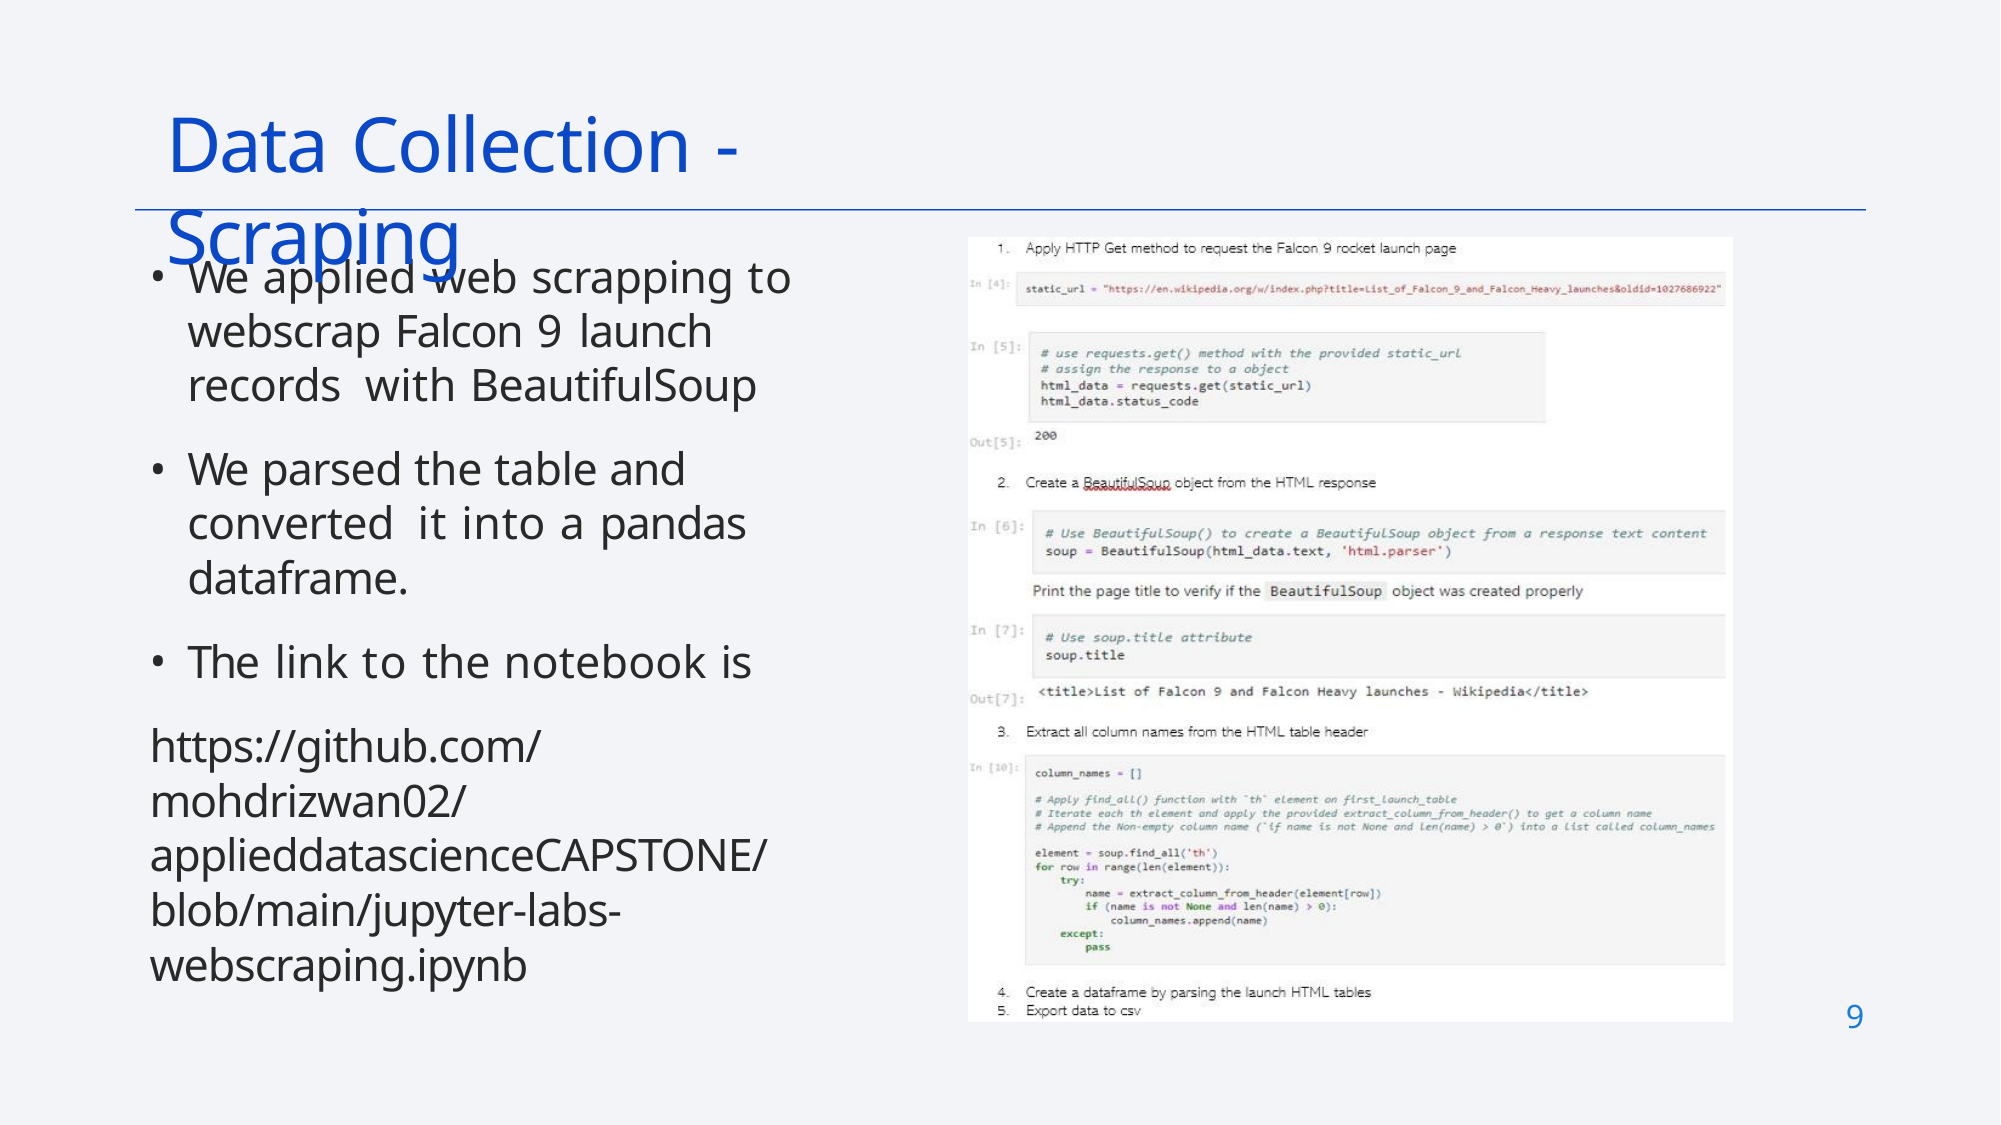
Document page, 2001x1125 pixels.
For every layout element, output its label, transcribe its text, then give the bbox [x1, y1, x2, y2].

text_box 9 [1839, 1002, 1872, 1041]
text_box We applied web scrapping to webscrap Falcon 9 launch records with BeautifulSoup We parsed the table and converted it into a pandas dataframe. The link to the notebook is https://github.com/mohdrizwan02/applieddatascienceCAPSTONE/blob/main/jupyter-labs-webscraping.ipynb [147, 246, 876, 991]
picture [0, 0, 2000, 1125]
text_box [968, 237, 1733, 1023]
title Data Collection - Scraping [164, 94, 1028, 285]
